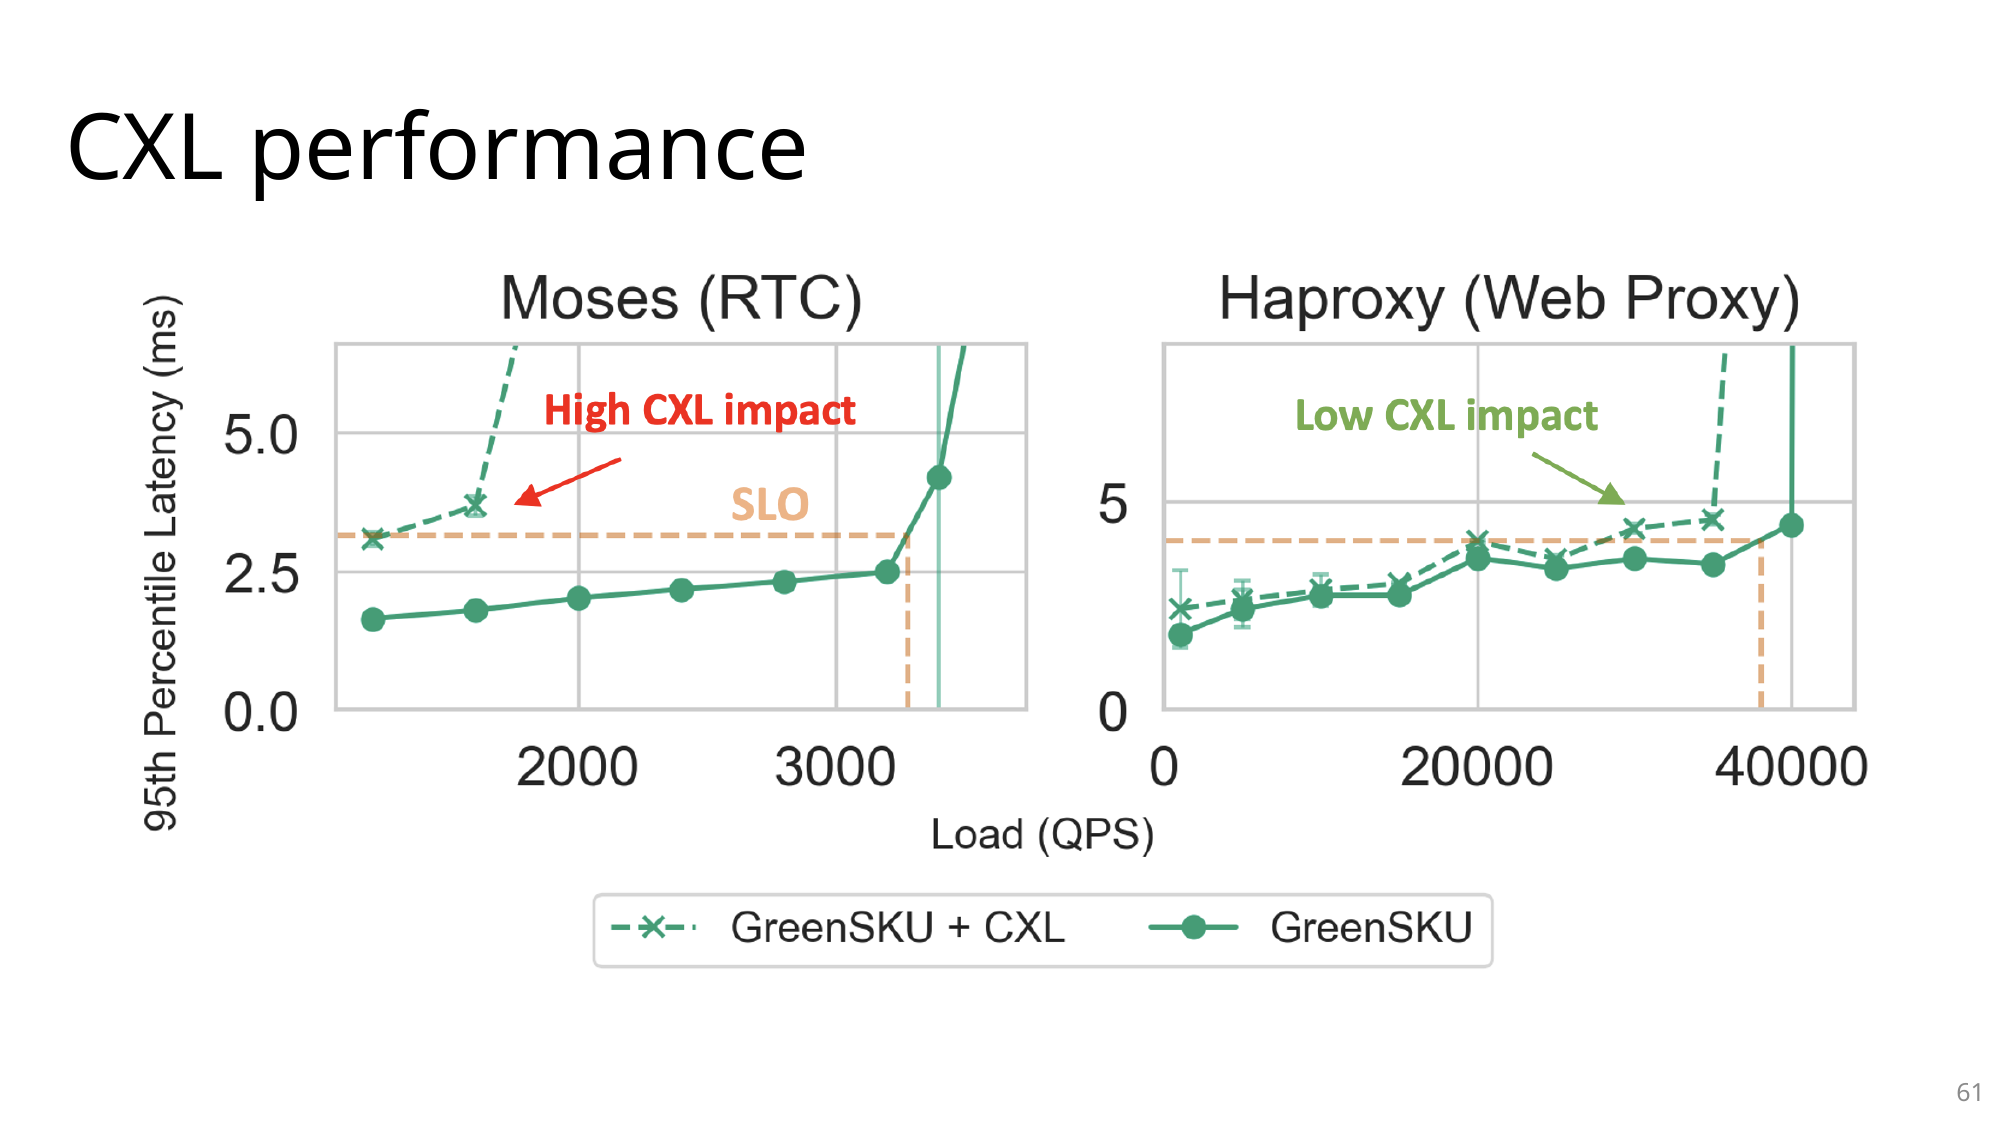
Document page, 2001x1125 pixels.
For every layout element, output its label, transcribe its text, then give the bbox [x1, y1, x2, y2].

picture [123, 258, 1877, 985]
slide_number 61 [1550, 1063, 2000, 1124]
title CXL performance [50, 40, 1000, 259]
